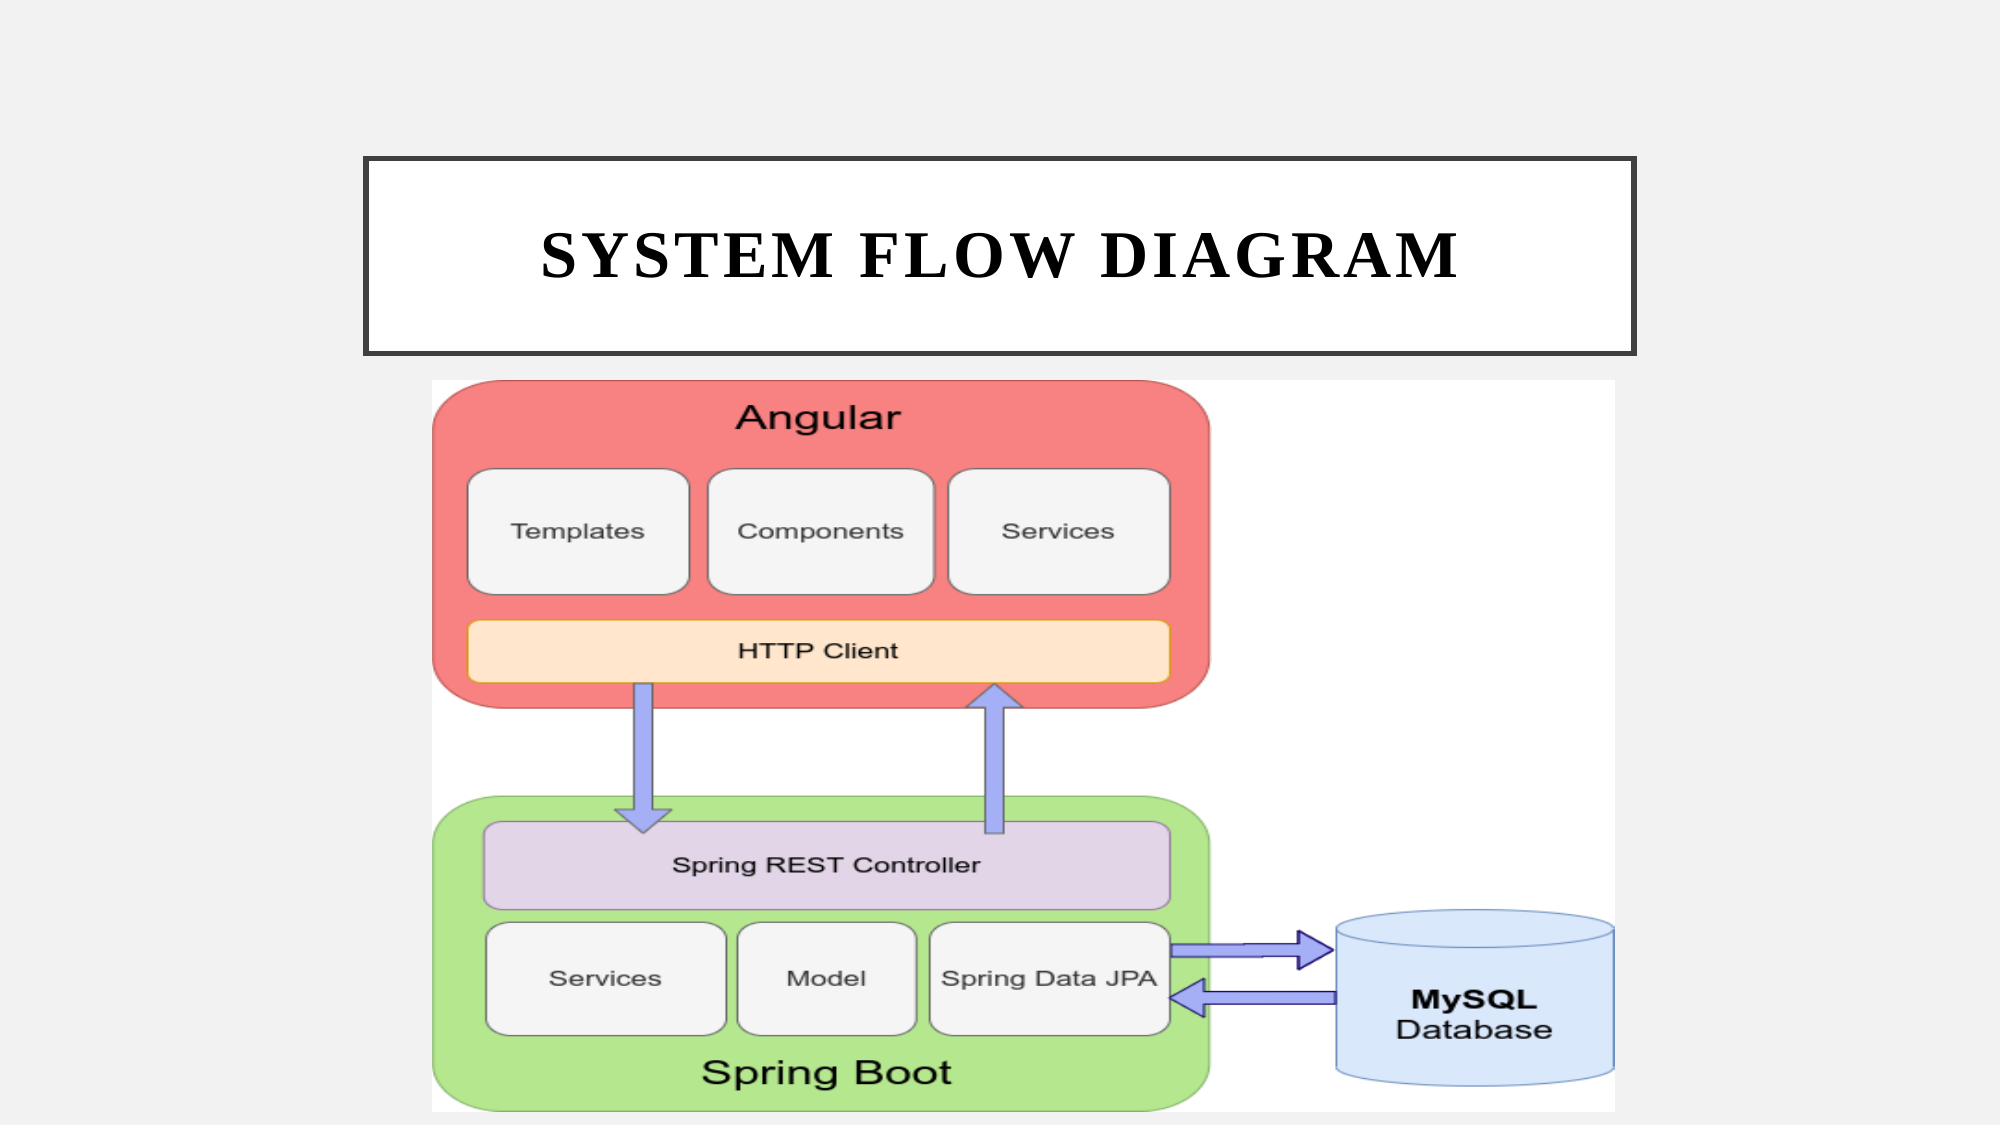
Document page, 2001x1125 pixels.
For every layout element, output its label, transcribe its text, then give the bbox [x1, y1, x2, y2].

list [432, 380, 1615, 1112]
title SYSTEM FLOW DIAGRAM [363, 156, 1637, 356]
